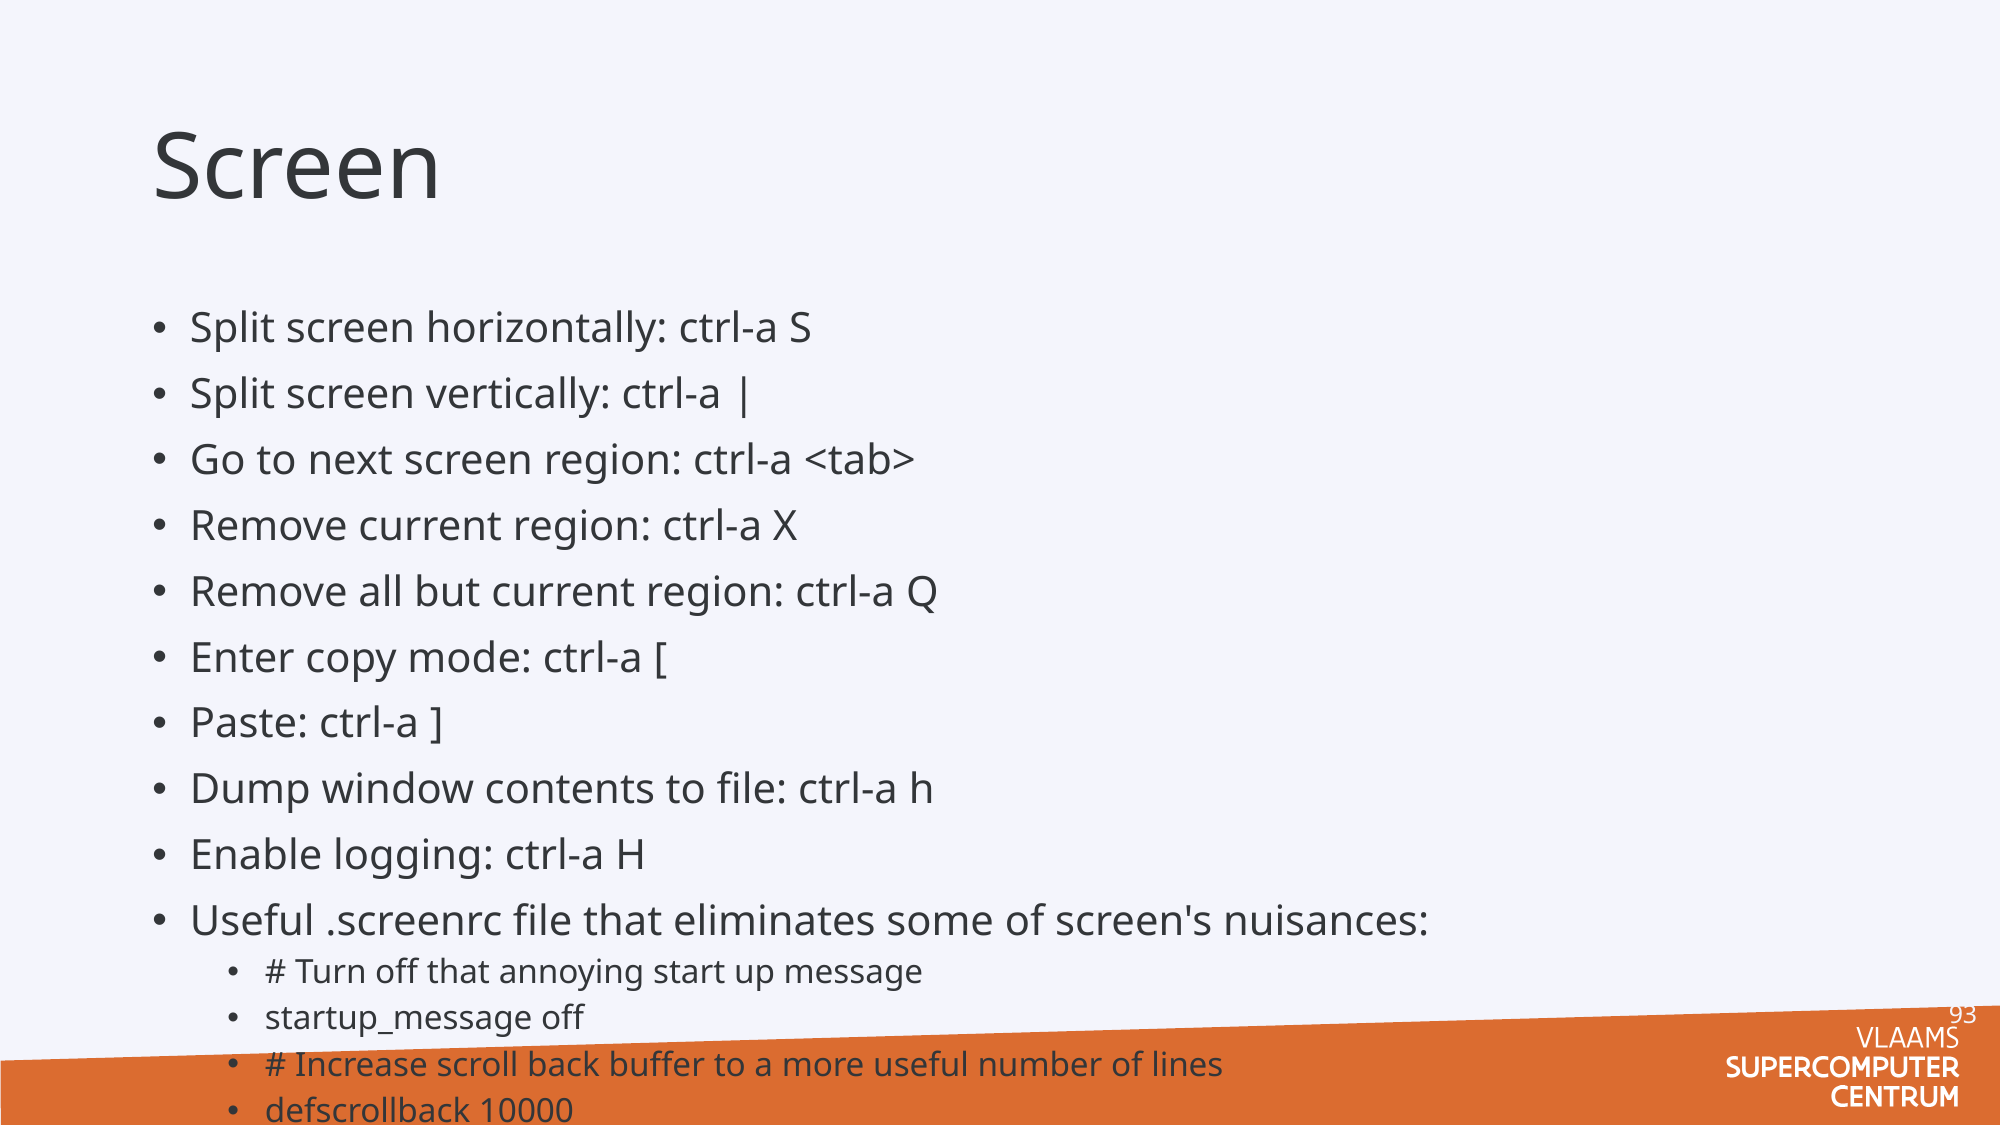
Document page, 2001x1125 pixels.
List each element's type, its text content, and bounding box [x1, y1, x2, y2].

list Split screen horizontally: ctrl-a S Split screen vertically: ctrl-a | Go to next screen region: ctrl-a <tab> Remove current region: ctrl-a X Remove all but current region: ctrl-a Q Enter copy mode: ctrl-a [ Paste: ctrl-a ] Dump window contents to file: ctrl-a h Enable logging: ctrl-a H Useful .screenrc file that eliminates some of screen's nuisances: # Turn off that annoying start up message startup_message off # Increase scroll back buffer to a more useful number of lines defscrollback 10000 [137, 299, 1863, 1014]
slide_number 93 [1787, 992, 1993, 1040]
picture [1725, 1021, 1960, 1117]
title Screen [137, 59, 1863, 278]
